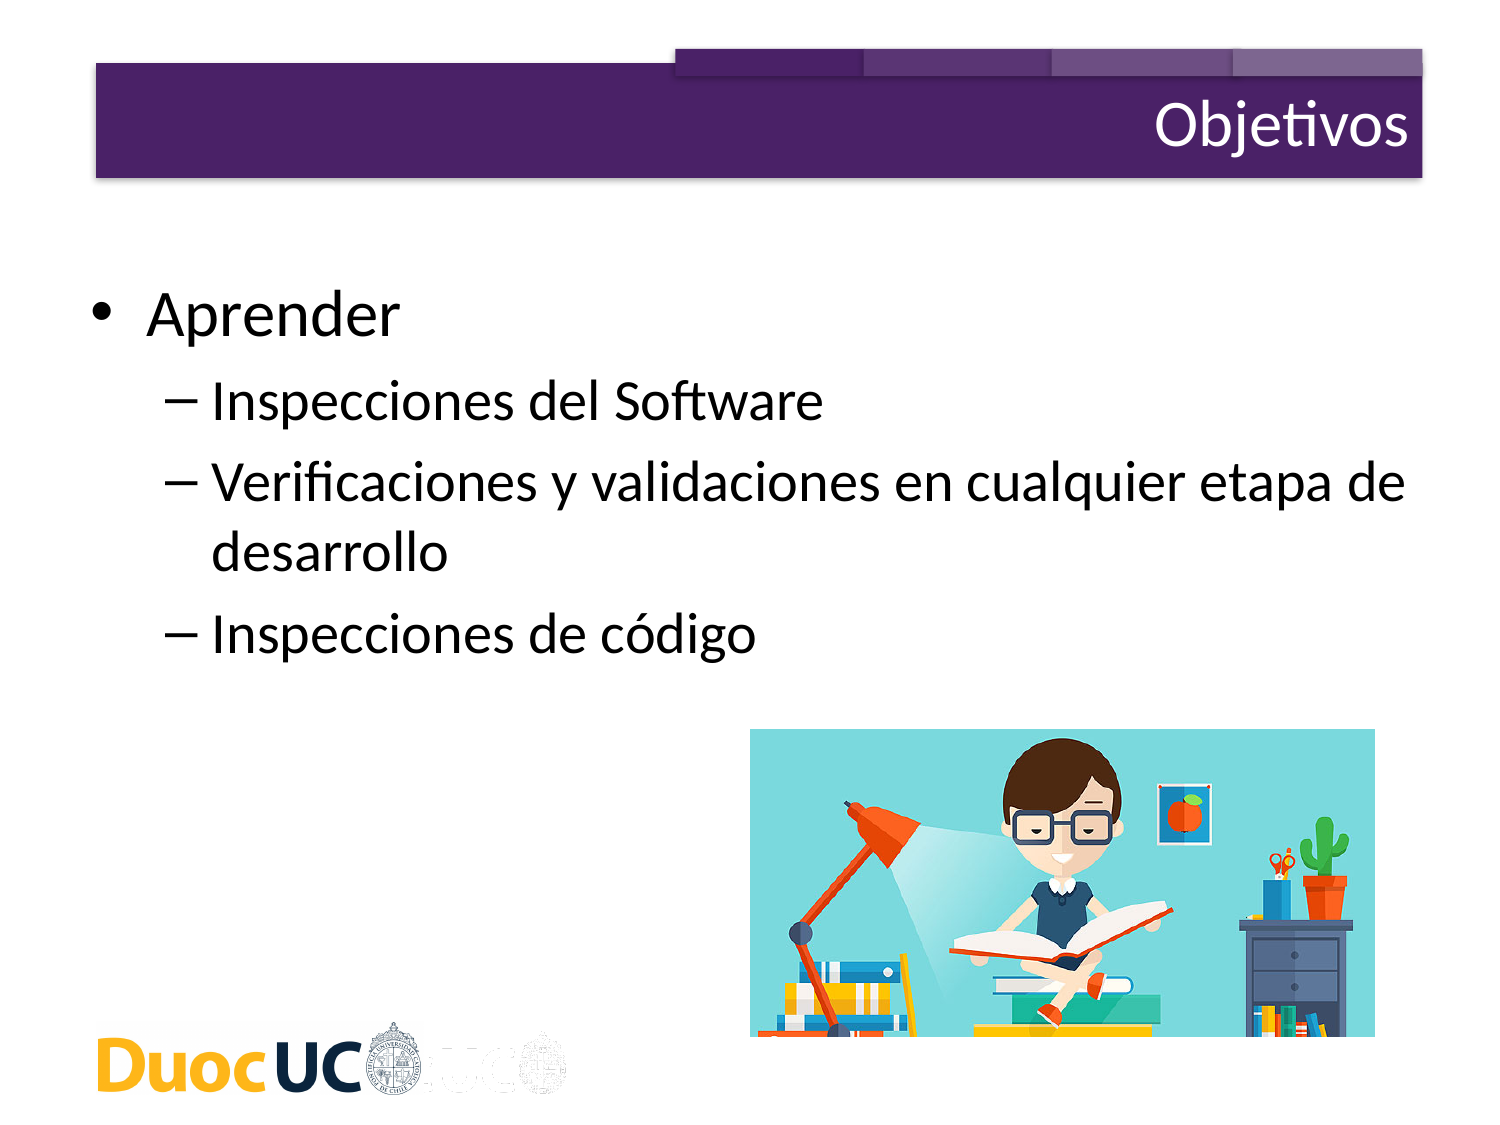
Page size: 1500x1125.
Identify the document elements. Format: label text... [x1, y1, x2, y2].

list Aprender Inspecciones del Software Verificaciones y validaciones en cualquier etapa de desarrollo Inspecciones de código [75, 262, 1425, 1005]
text_box Objetivos [891, 72, 1425, 168]
picture [96, 1021, 566, 1095]
picture [749, 728, 1375, 1037]
